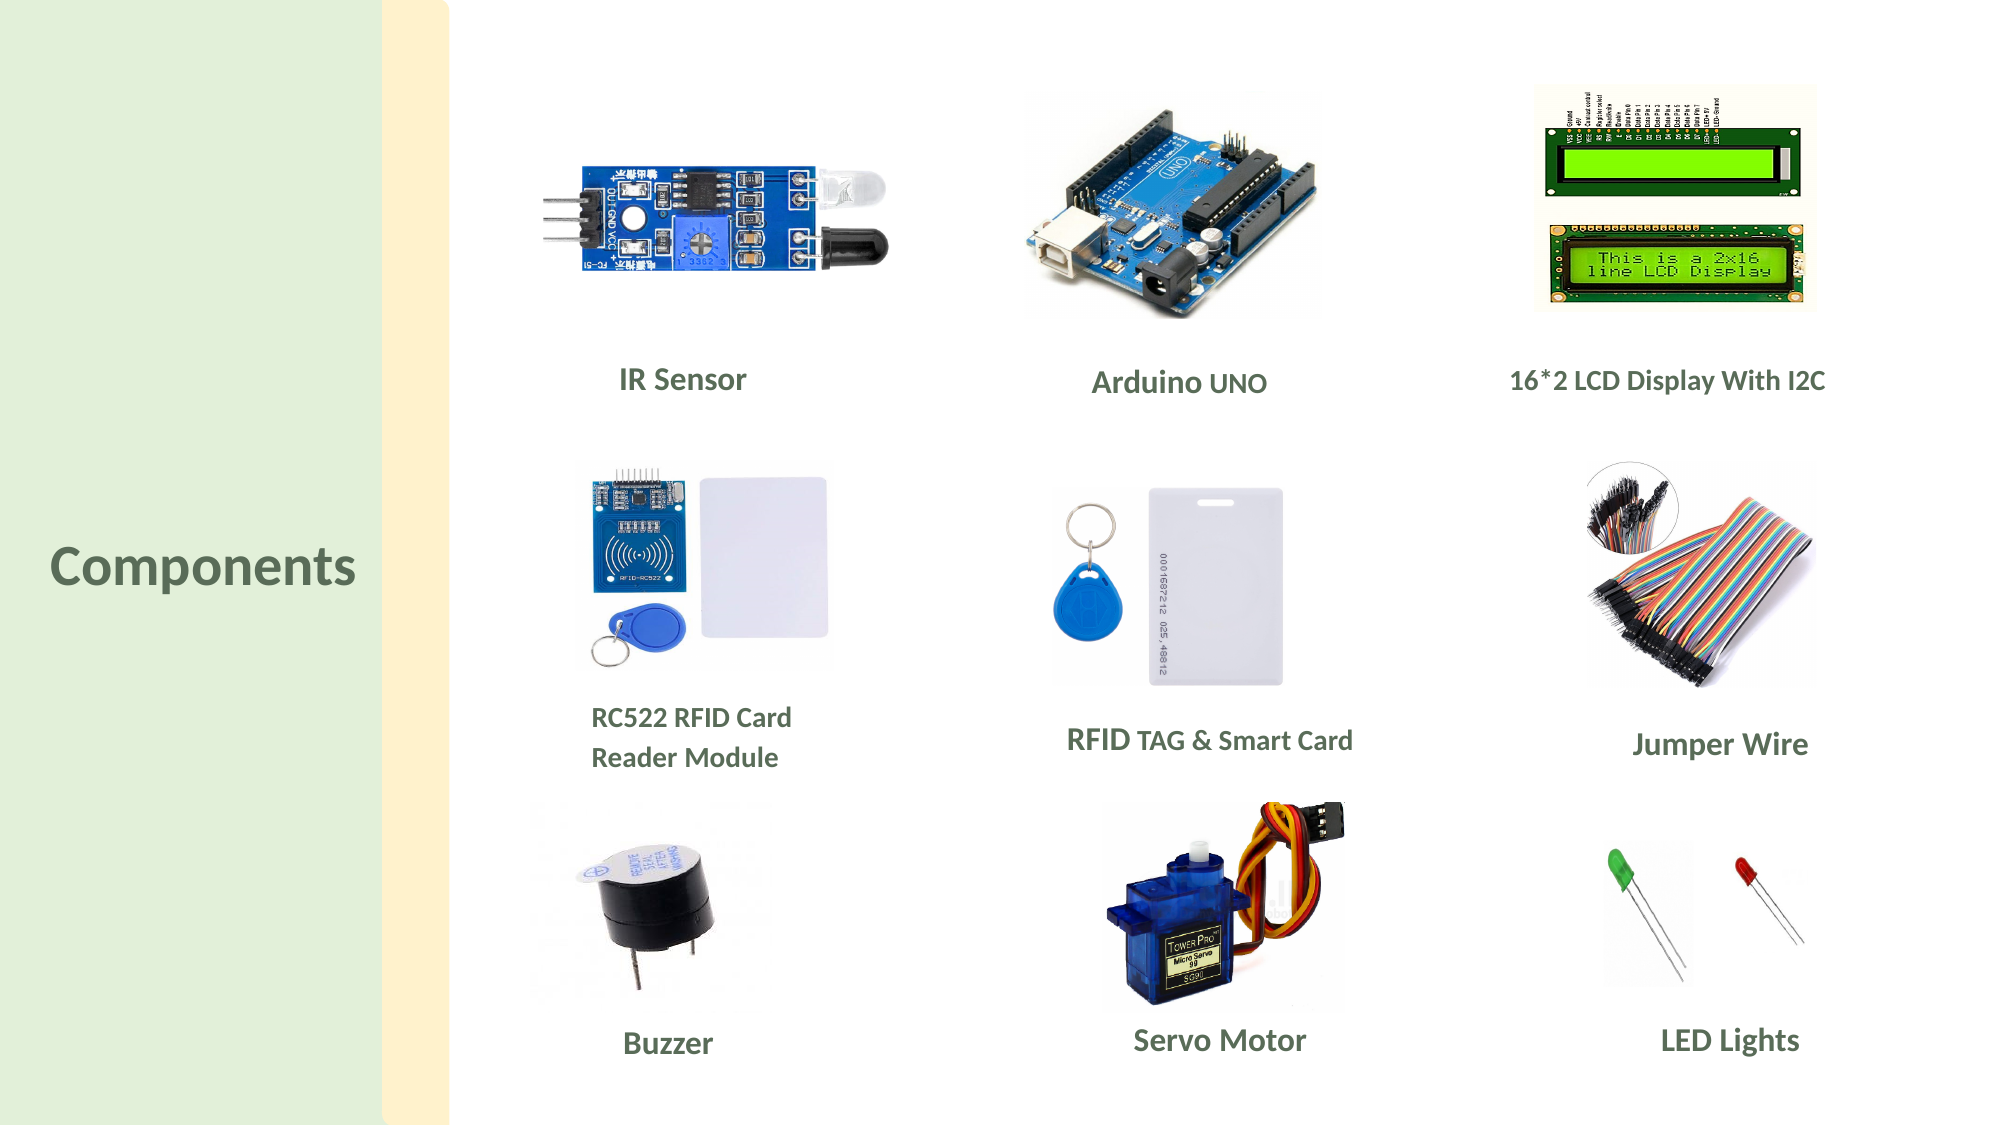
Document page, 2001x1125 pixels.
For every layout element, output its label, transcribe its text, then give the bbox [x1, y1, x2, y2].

picture [543, 146, 891, 286]
text_box Jumper Wire [1618, 708, 1825, 770]
picture [575, 460, 834, 671]
picture [1102, 802, 1345, 1013]
picture [1024, 91, 1322, 319]
text_box Servo Motor [1119, 1013, 1338, 1066]
picture [1534, 84, 1817, 312]
picture [1052, 487, 1285, 687]
picture [530, 802, 772, 1013]
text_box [0, 0, 449, 1125]
text_box RC522 RFID Card Reader Module [576, 685, 896, 782]
text_box 16*2 LCD Display With I2C [1494, 349, 1841, 404]
text_box Arduino UNO [1076, 346, 1283, 408]
text_box Buzzer [608, 1013, 743, 1069]
picture [1586, 834, 1817, 987]
picture [1586, 461, 1817, 688]
text_box RFID TAG & Smart Card [1052, 703, 1392, 765]
text_box LED Lights [1646, 1004, 1816, 1066]
text_box IR Sensor [604, 343, 791, 405]
